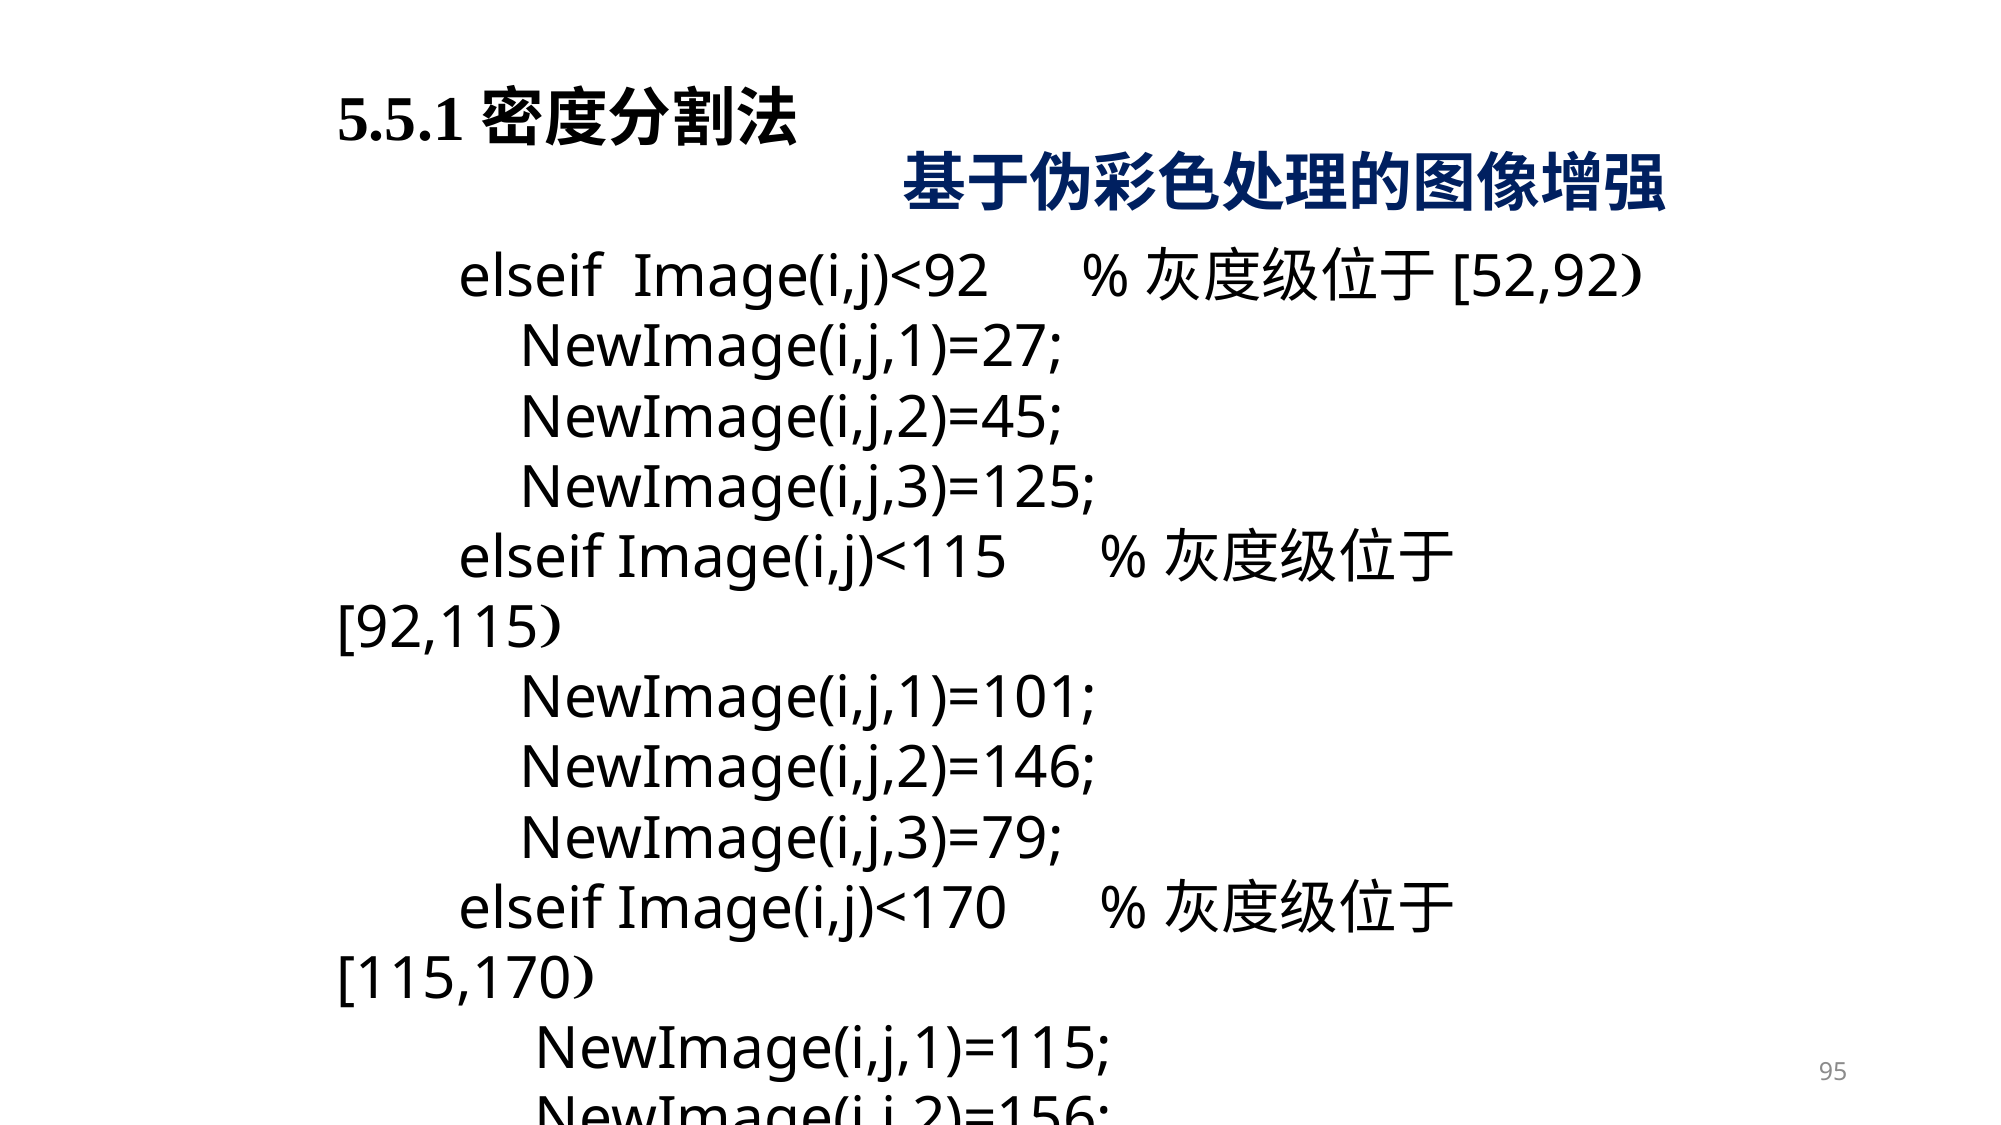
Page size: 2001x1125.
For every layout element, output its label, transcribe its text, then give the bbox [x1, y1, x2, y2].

text_box 5.5.1密度分割法 [322, 50, 1219, 180]
text_box 基于伪彩色处理的图像增强 [894, 147, 1675, 213]
slide_number 95 [1675, 1042, 1863, 1103]
text_box elseif Image(i,j)<92 %灰度级位于[52,92 NewImage(i,j,1)=27; NewImage(i,j,2)=45; NewImage(i,j,3)=125; elseif Image(i,j)<115 %灰度级位于[92,115 NewImage(i,j,1)=101; NewImage(i,j,2)=146; NewImage(i,j,3)=79; elseif Image(i,j)<170 %灰度级位于[115,170 NewImage(i,j,1)=115; NewImage(i,j,2)=156; NewImage(i,j,3)=142; [322, 230, 1675, 1125]
